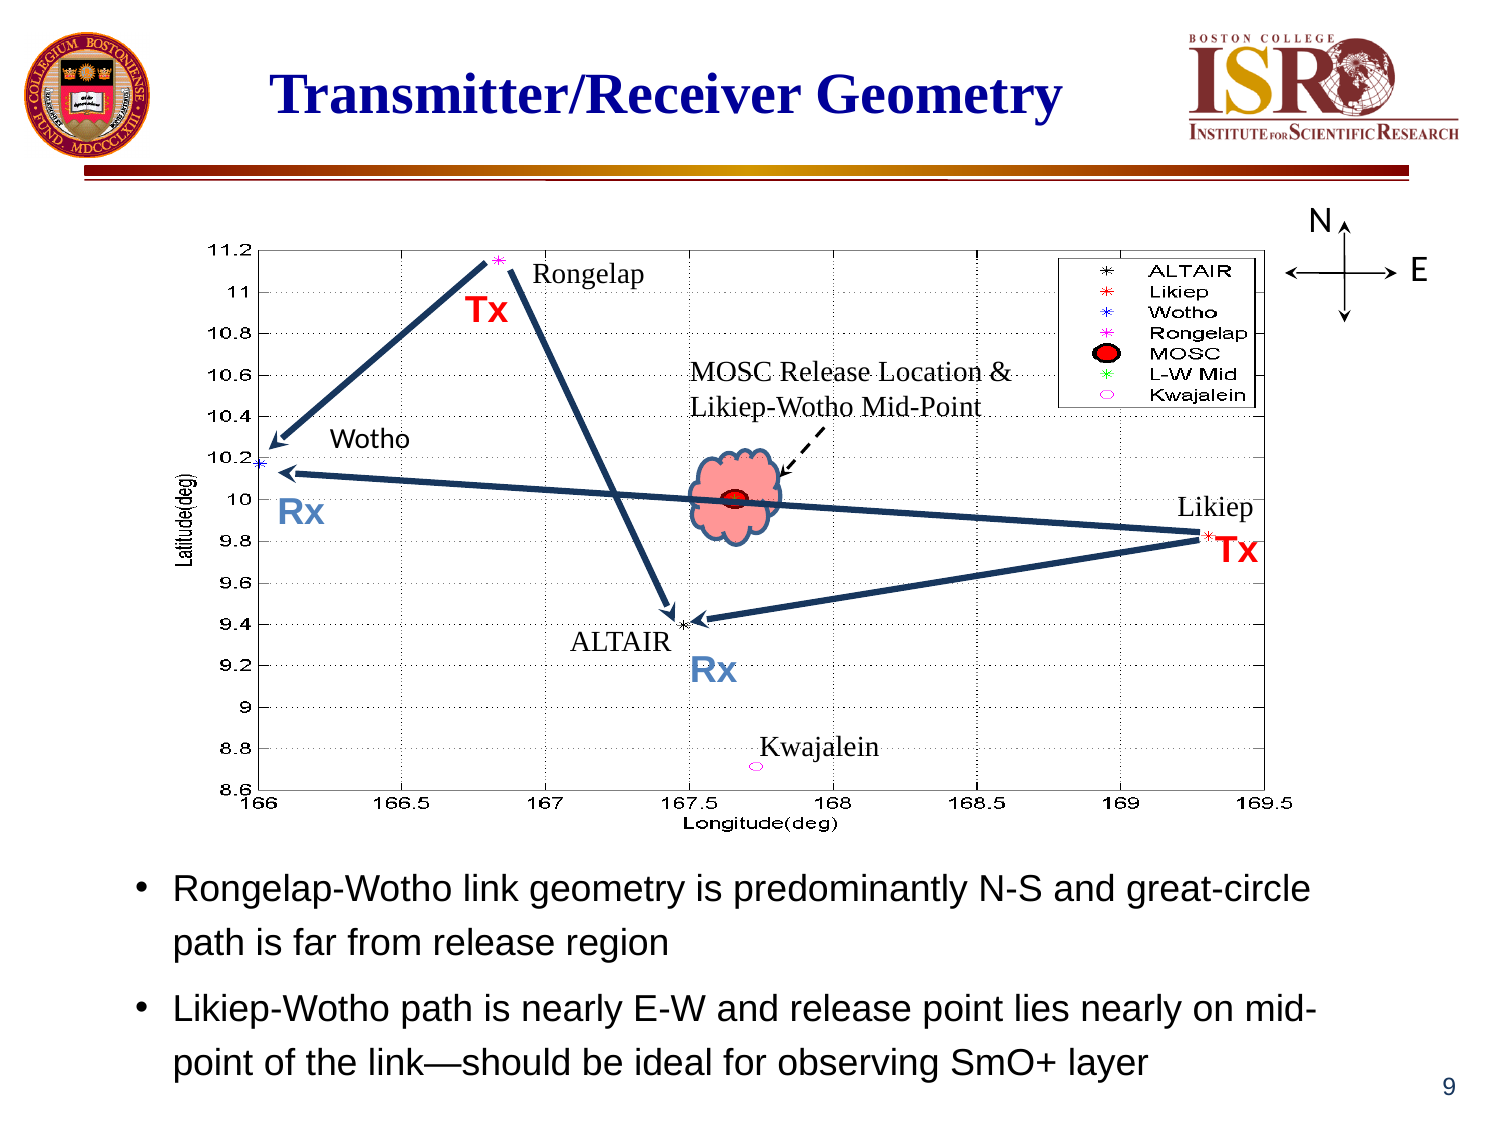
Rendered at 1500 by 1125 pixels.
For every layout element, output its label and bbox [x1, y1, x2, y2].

picture [90, 200, 1388, 862]
